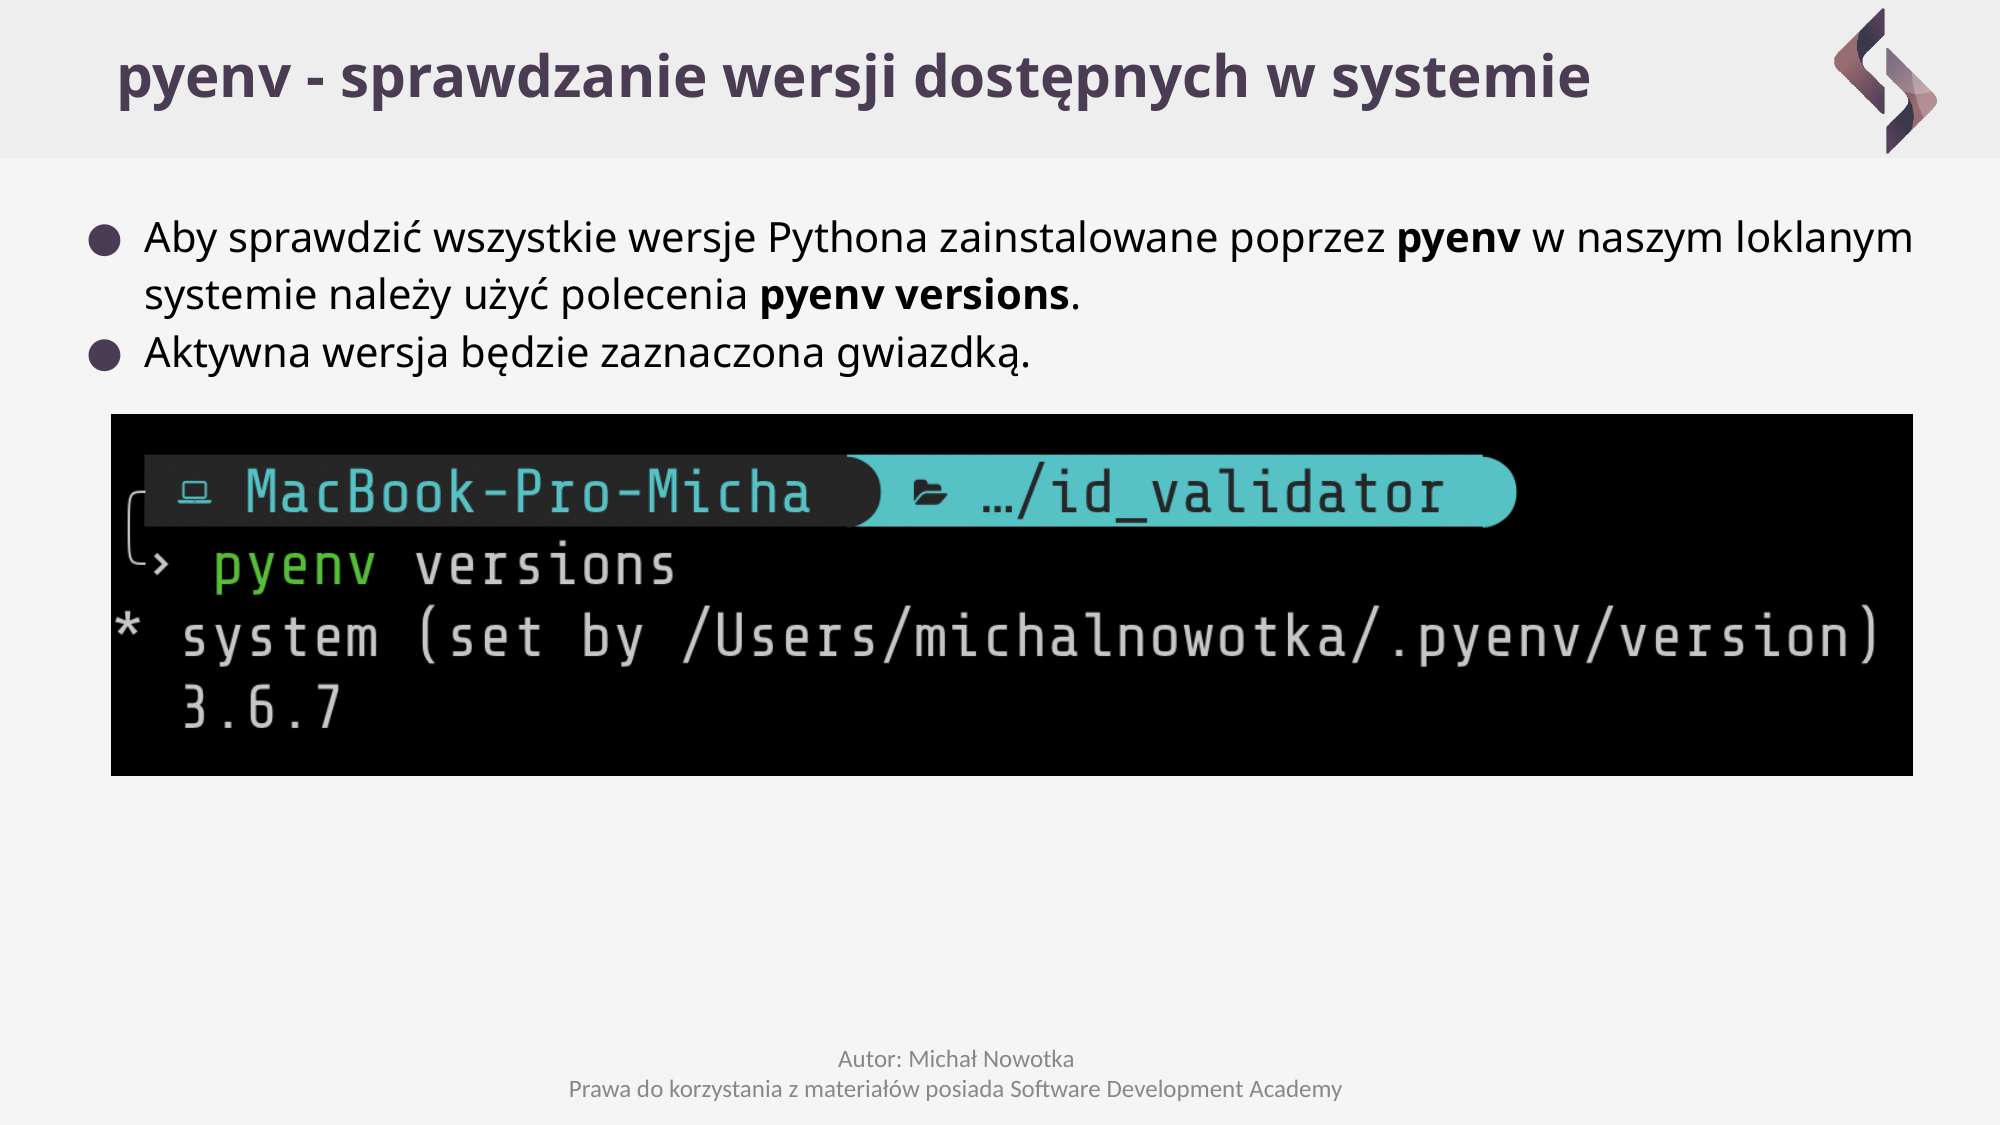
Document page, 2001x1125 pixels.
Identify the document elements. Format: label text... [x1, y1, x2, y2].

title pyenv - sprawdzanie wersji dostępnych w systemie [101, 0, 1788, 158]
text_box Aby sprawdzić wszystkie wersje Pythona zainstalowane poprzez pyenv w naszym loklanym systemie należy użyć polecenia pyenv versions. Aktywna wersja będzie zaznaczona gwiazdką. [54, 188, 1940, 993]
picture [111, 414, 1913, 776]
footer Autor: Michał Nowotka Prawa do korzystania z materiałów posiada Software Development Academy [486, 1042, 1427, 1103]
picture [1787, 0, 2001, 166]
